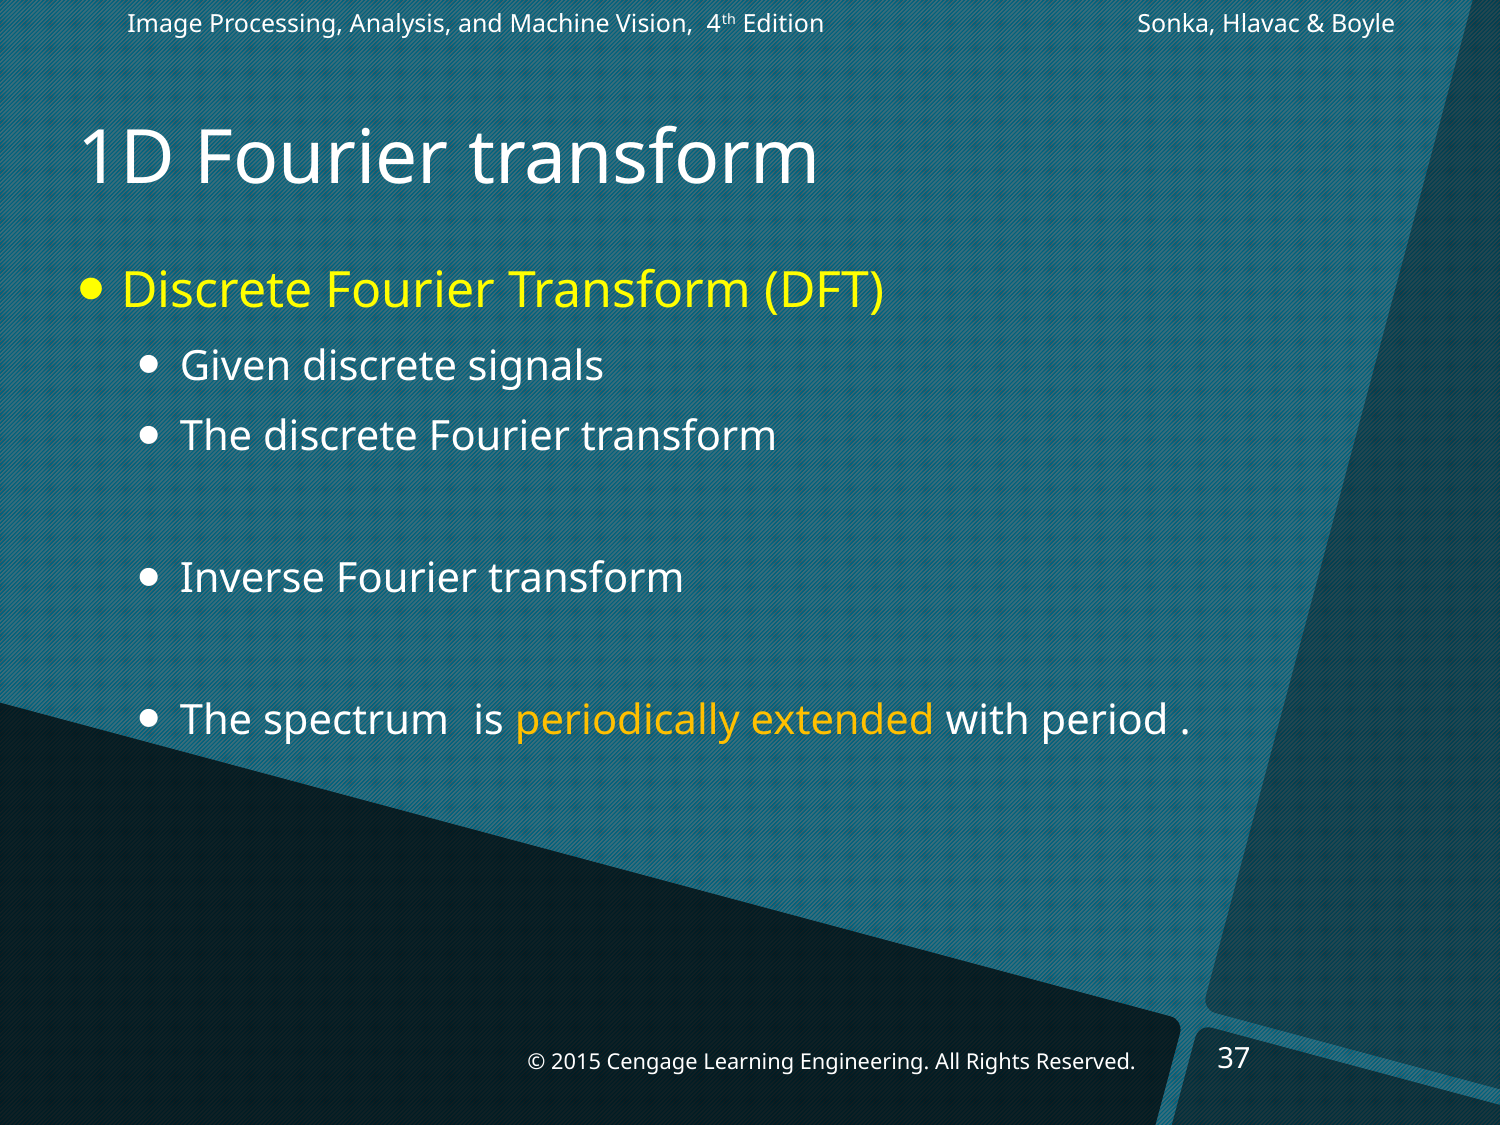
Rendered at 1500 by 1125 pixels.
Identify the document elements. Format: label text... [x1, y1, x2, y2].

text_box Image Processing, Analysis, and Machine Vision, 4th Edition Sonka, Hlavac & Boyle [112, 0, 1413, 45]
footer © 2015 Cengage Learning Engineering. All Rights Reserved. [512, 1032, 1163, 1093]
title 1D Fourier transform [62, 82, 1463, 225]
slide_number 37 [1202, 1024, 1463, 1094]
